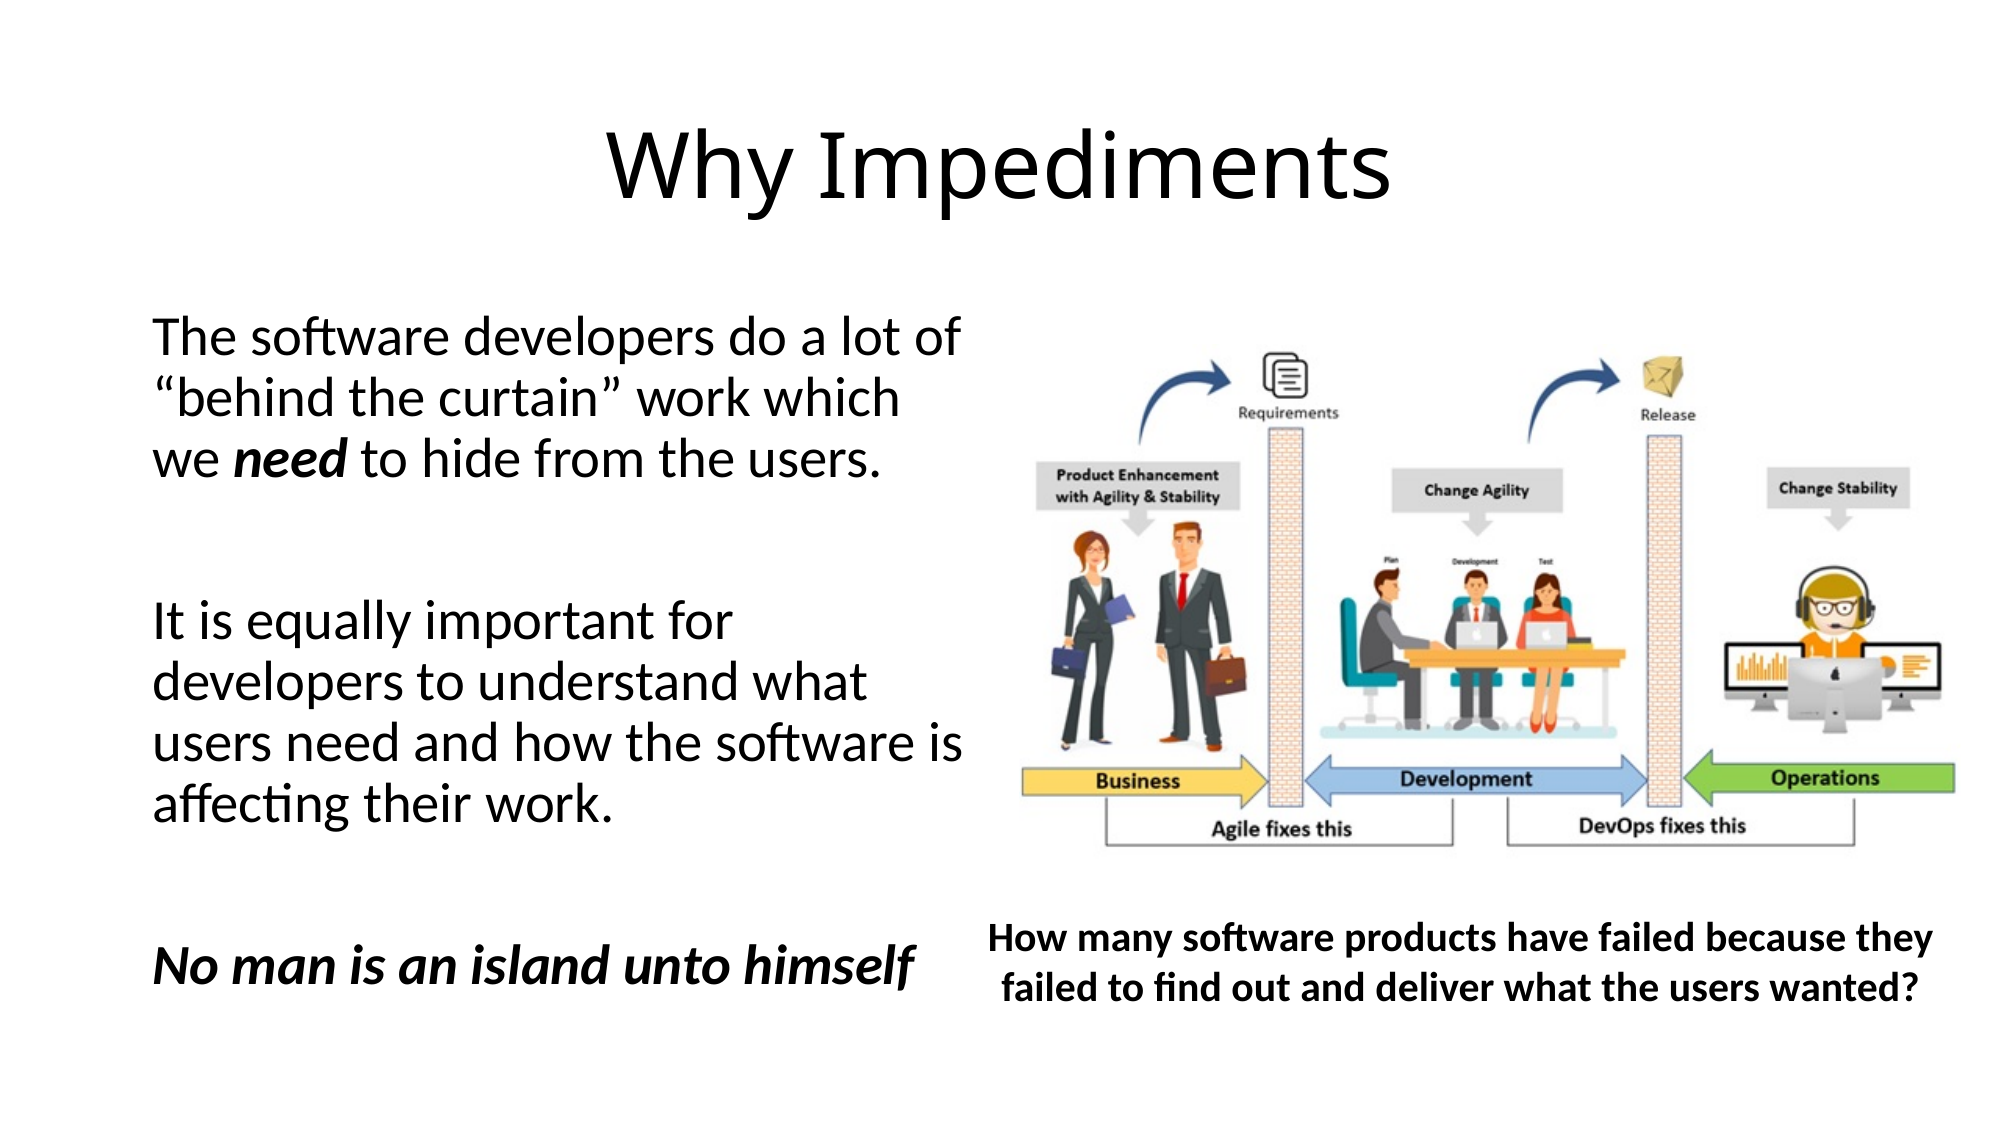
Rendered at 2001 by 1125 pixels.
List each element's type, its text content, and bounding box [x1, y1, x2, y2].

list The software developers do a lot of “behind the curtain” work which we need to hide from the users. It is equally important for developers to understand what users need and how the software is affecting their work. No man is an island unto himself [137, 299, 988, 1014]
picture [1019, 344, 1962, 869]
text_box How many software products have failed because they failed to find out and deliver what the users wanted? [922, 902, 2000, 1018]
title Why Impediments [137, 59, 1863, 278]
